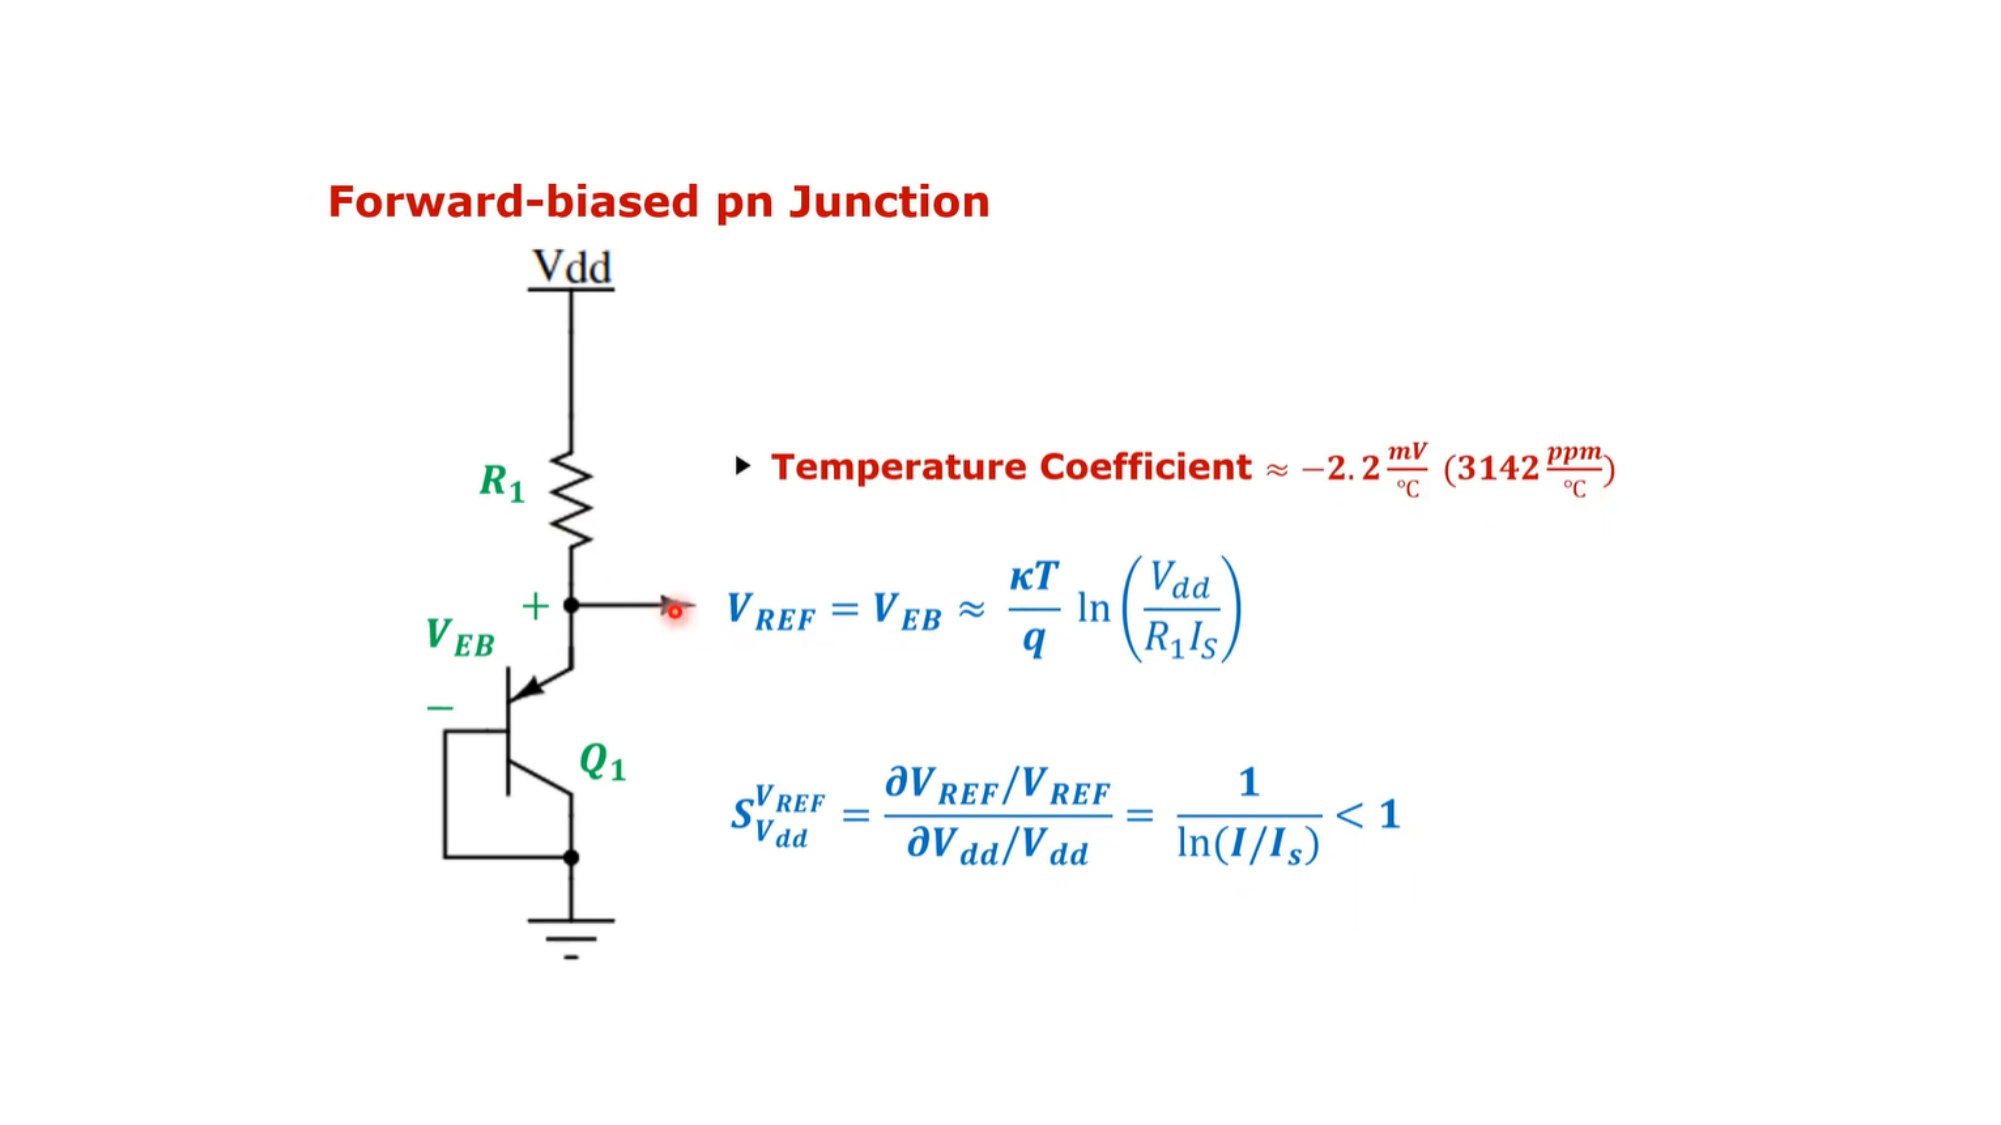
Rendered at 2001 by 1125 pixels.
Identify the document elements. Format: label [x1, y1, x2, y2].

list [310, 150, 1690, 975]
